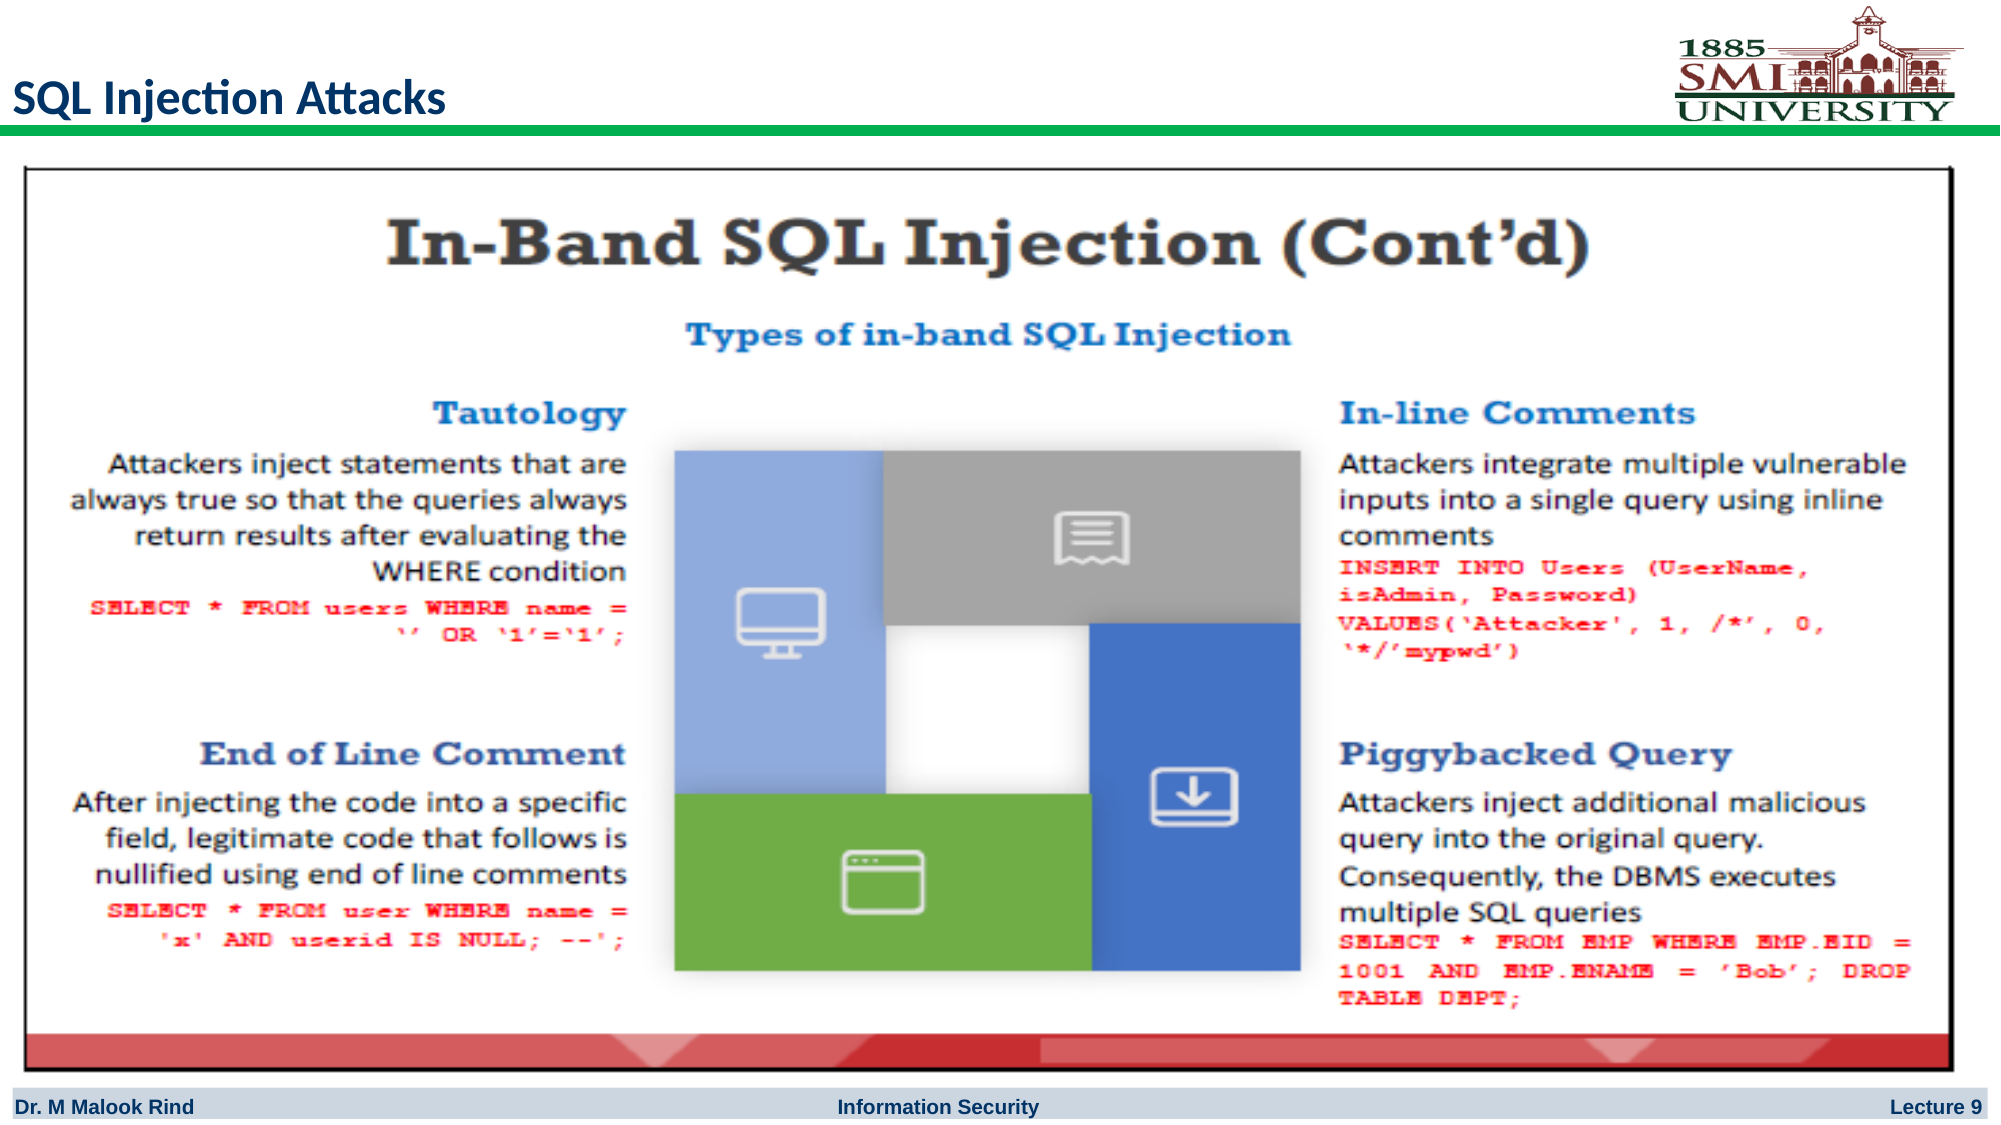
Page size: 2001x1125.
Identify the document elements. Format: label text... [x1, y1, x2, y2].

text_box Dr. M Malook Rind Information Security Lecture 9 [12, 1091, 1988, 1125]
picture [1674, 6, 1995, 126]
text_box [0, 125, 2000, 136]
text_box [12, 1087, 1988, 1091]
picture [14, 162, 1963, 1077]
title SQL Injection Attacks [12, 64, 1660, 125]
